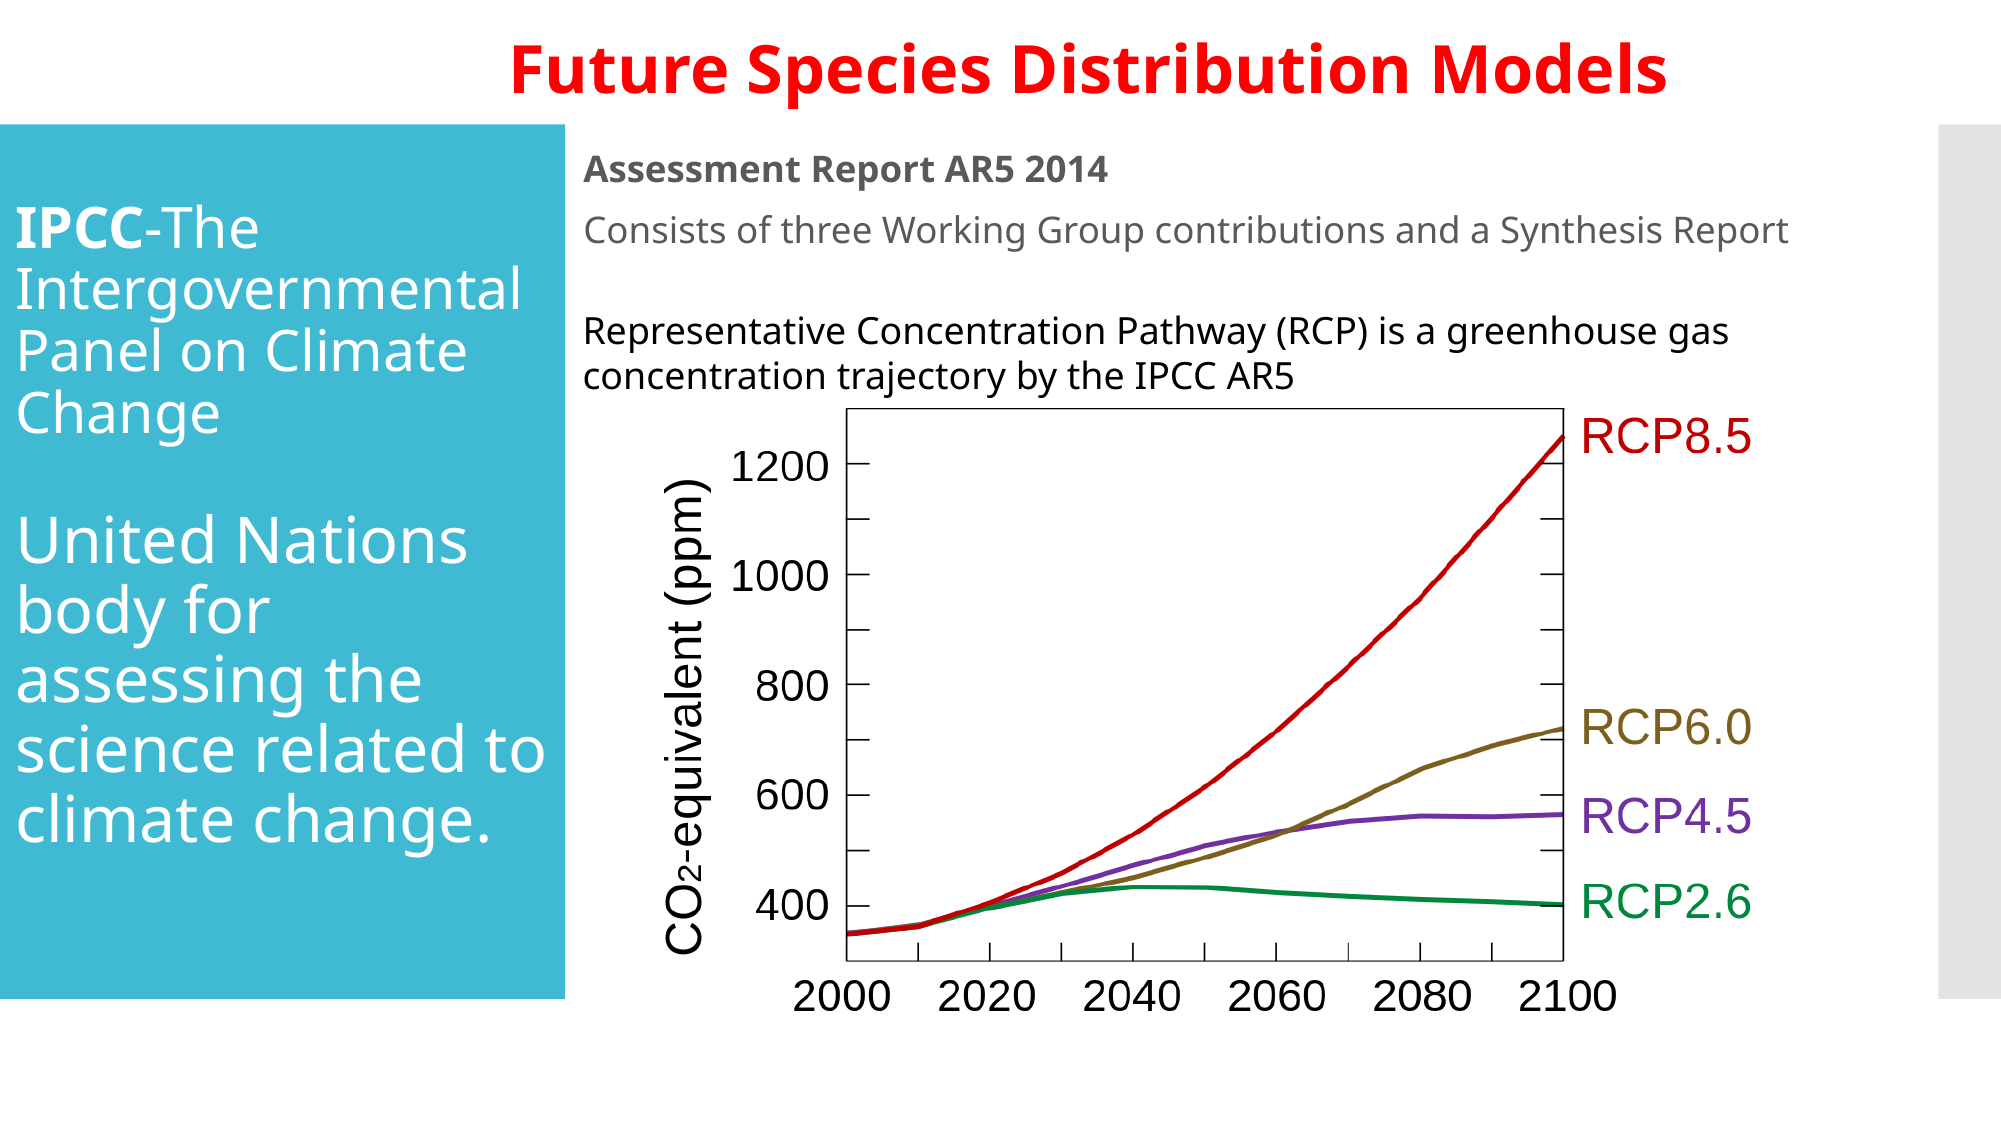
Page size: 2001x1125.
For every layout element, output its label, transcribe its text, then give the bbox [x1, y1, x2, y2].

list Assessment Report AR5 2014 Consists of three Working Group contributions and a Synthesis Report [568, 143, 1859, 283]
text_box Future Species Distribution Models [493, 19, 1934, 115]
text_box Representative Concentration Pathway (RCP) is a greenhouse gas concentration trajectory by the IPCC AR5 [567, 299, 1849, 405]
picture [636, 404, 1790, 1038]
title IPCC-The Intergovernmental Panel on Climate Change United Nations body for assessing the science related to climate change. [0, 184, 568, 940]
